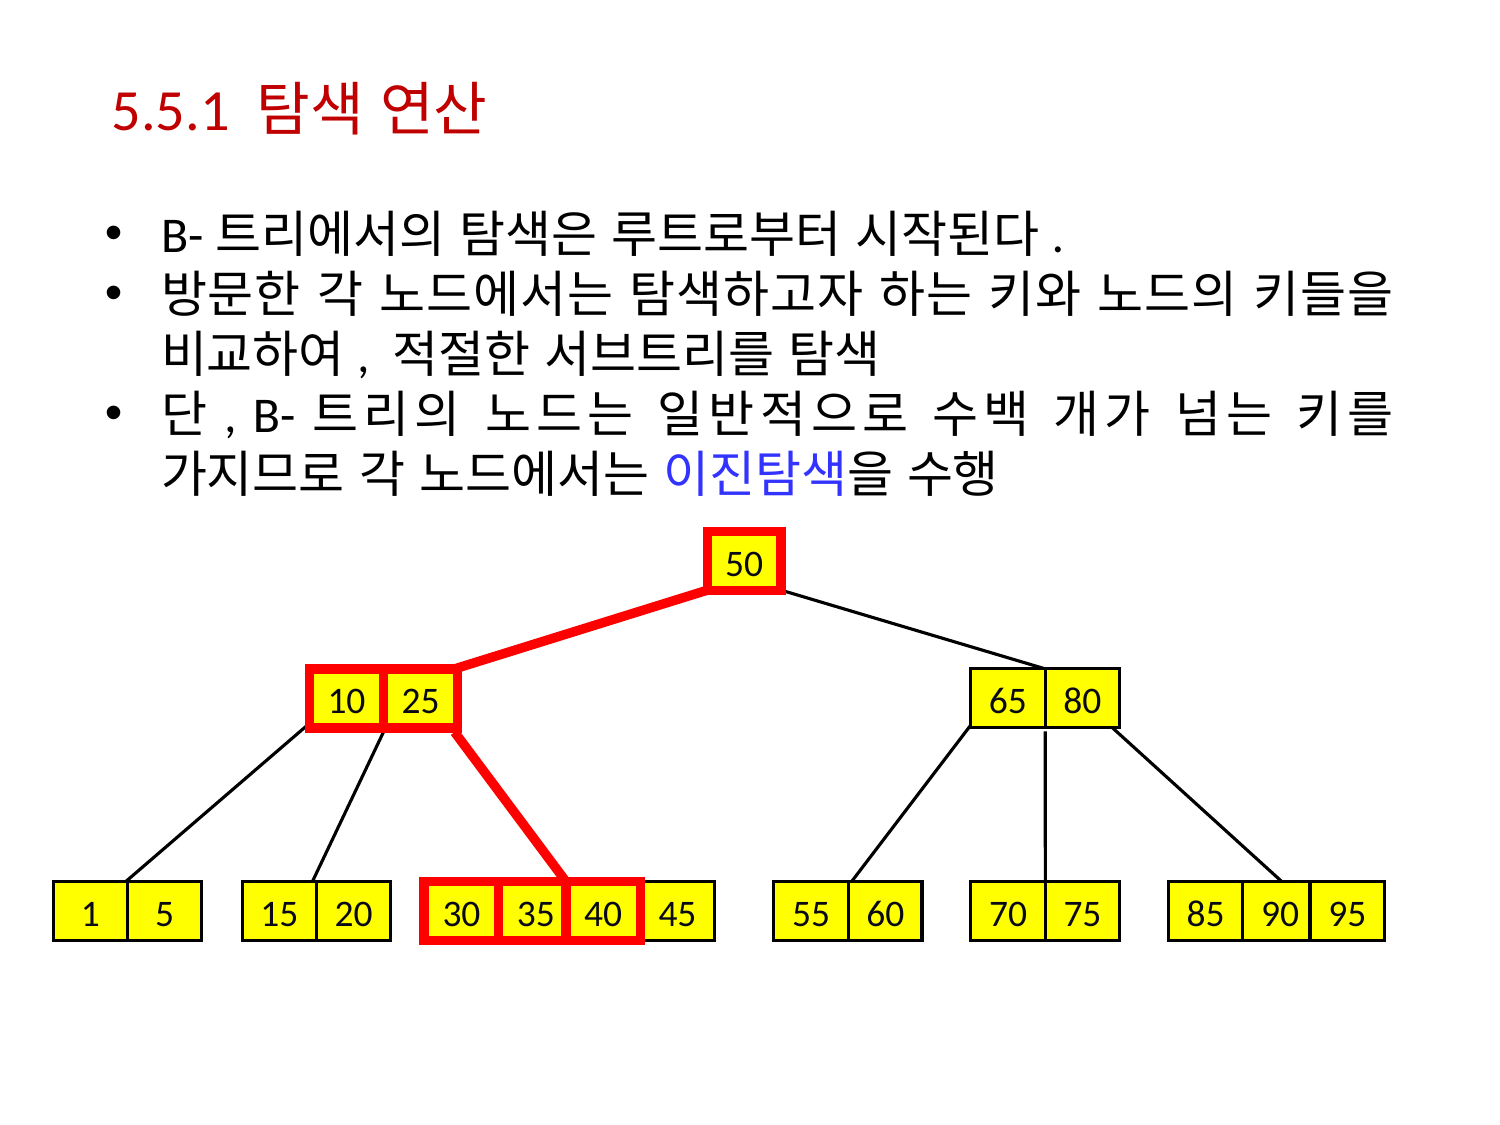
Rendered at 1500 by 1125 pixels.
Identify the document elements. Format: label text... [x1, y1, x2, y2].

text_box 80 [1045, 668, 1120, 728]
text_box 15 [242, 881, 316, 941]
text_box 75 [1045, 881, 1120, 941]
text_box 1 [53, 881, 127, 941]
text_box 90 [1242, 881, 1309, 941]
text_box 5.5.1 탐색 연산 [96, 64, 503, 150]
text_box 20 [316, 881, 391, 941]
text_box 95 [1309, 881, 1385, 941]
text_box B-트리에서의 탐색은 루트로부터 시작된다. 방문한 각 노드에서는 탐색하고자 하는 키와 노드의 키들을 비교하여, 적절한 서브트리를 탐색 단, B-트리의 노드는 일반적으로 수백 개가 넘는 키를 가지므로 각 노드에서는 이진탐색을 수행 [90, 195, 1409, 511]
text_box 25 [383, 668, 458, 728]
text_box 5 [127, 881, 202, 941]
text_box 50 [707, 531, 782, 591]
text_box 70 [970, 881, 1045, 941]
text_box 35 [498, 881, 565, 941]
text_box 30 [424, 881, 498, 941]
text_box 65 [970, 668, 1045, 728]
text_box 55 [773, 881, 848, 941]
text_box 85 [1168, 881, 1242, 941]
text_box 60 [848, 881, 923, 941]
text_box 40 [565, 881, 641, 941]
text_box 45 [641, 881, 715, 941]
text_box 10 [309, 668, 383, 728]
